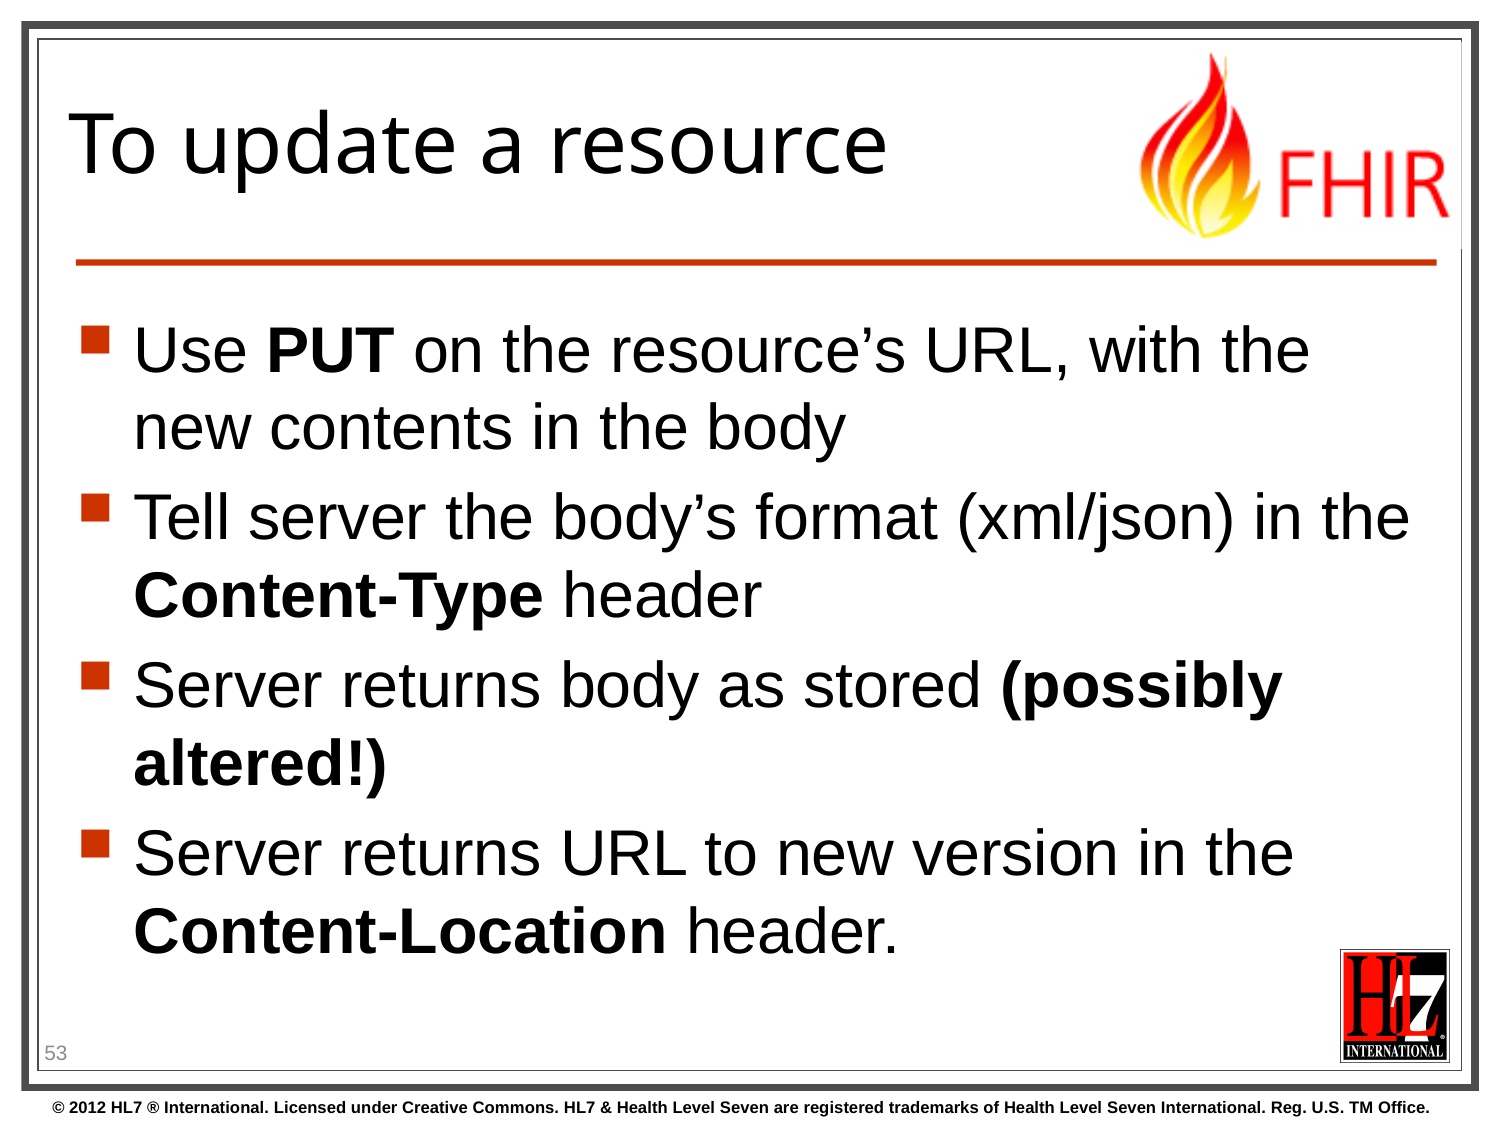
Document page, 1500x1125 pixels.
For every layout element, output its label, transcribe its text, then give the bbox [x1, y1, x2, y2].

slide_number 53 [29, 1034, 148, 1071]
title To update a resource [53, 54, 1128, 244]
picture [1340, 949, 1450, 1063]
list Use PUT on the resource’s URL, with the new contents in the body Tell server the body’s format (xml/json) in the Content-Type header Server returns body as stored (possibly altered!) Server returns URL to new version in the Content-Location header. [62, 299, 1438, 1035]
picture [1128, 42, 1462, 249]
